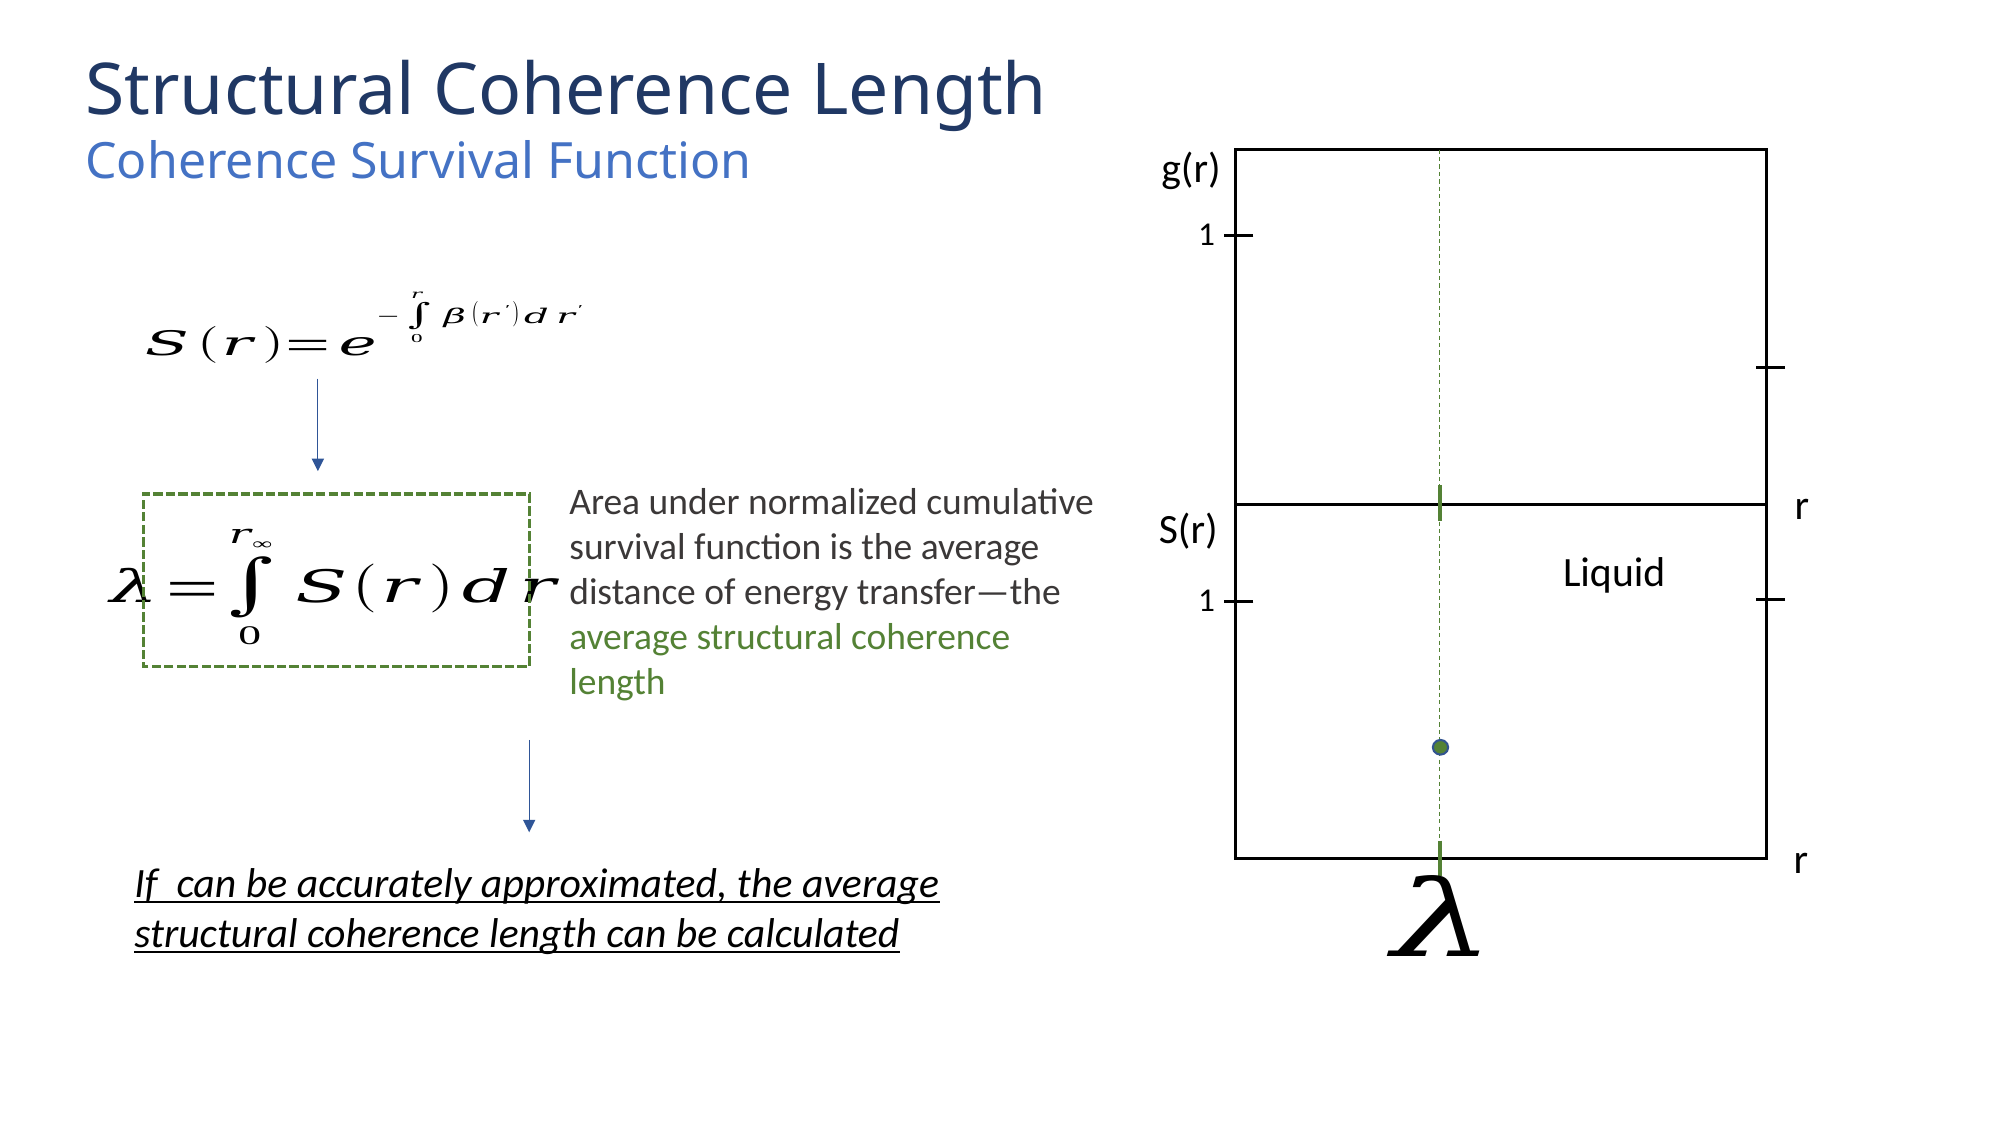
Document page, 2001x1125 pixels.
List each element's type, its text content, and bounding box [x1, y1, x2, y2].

text_box Area under normalized cumulative survival function is the average distance of energy transfer—the average structural coherence length [554, 469, 1113, 710]
text_box [142, 493, 530, 668]
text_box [1113, 125, 1880, 544]
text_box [1110, 494, 1879, 982]
